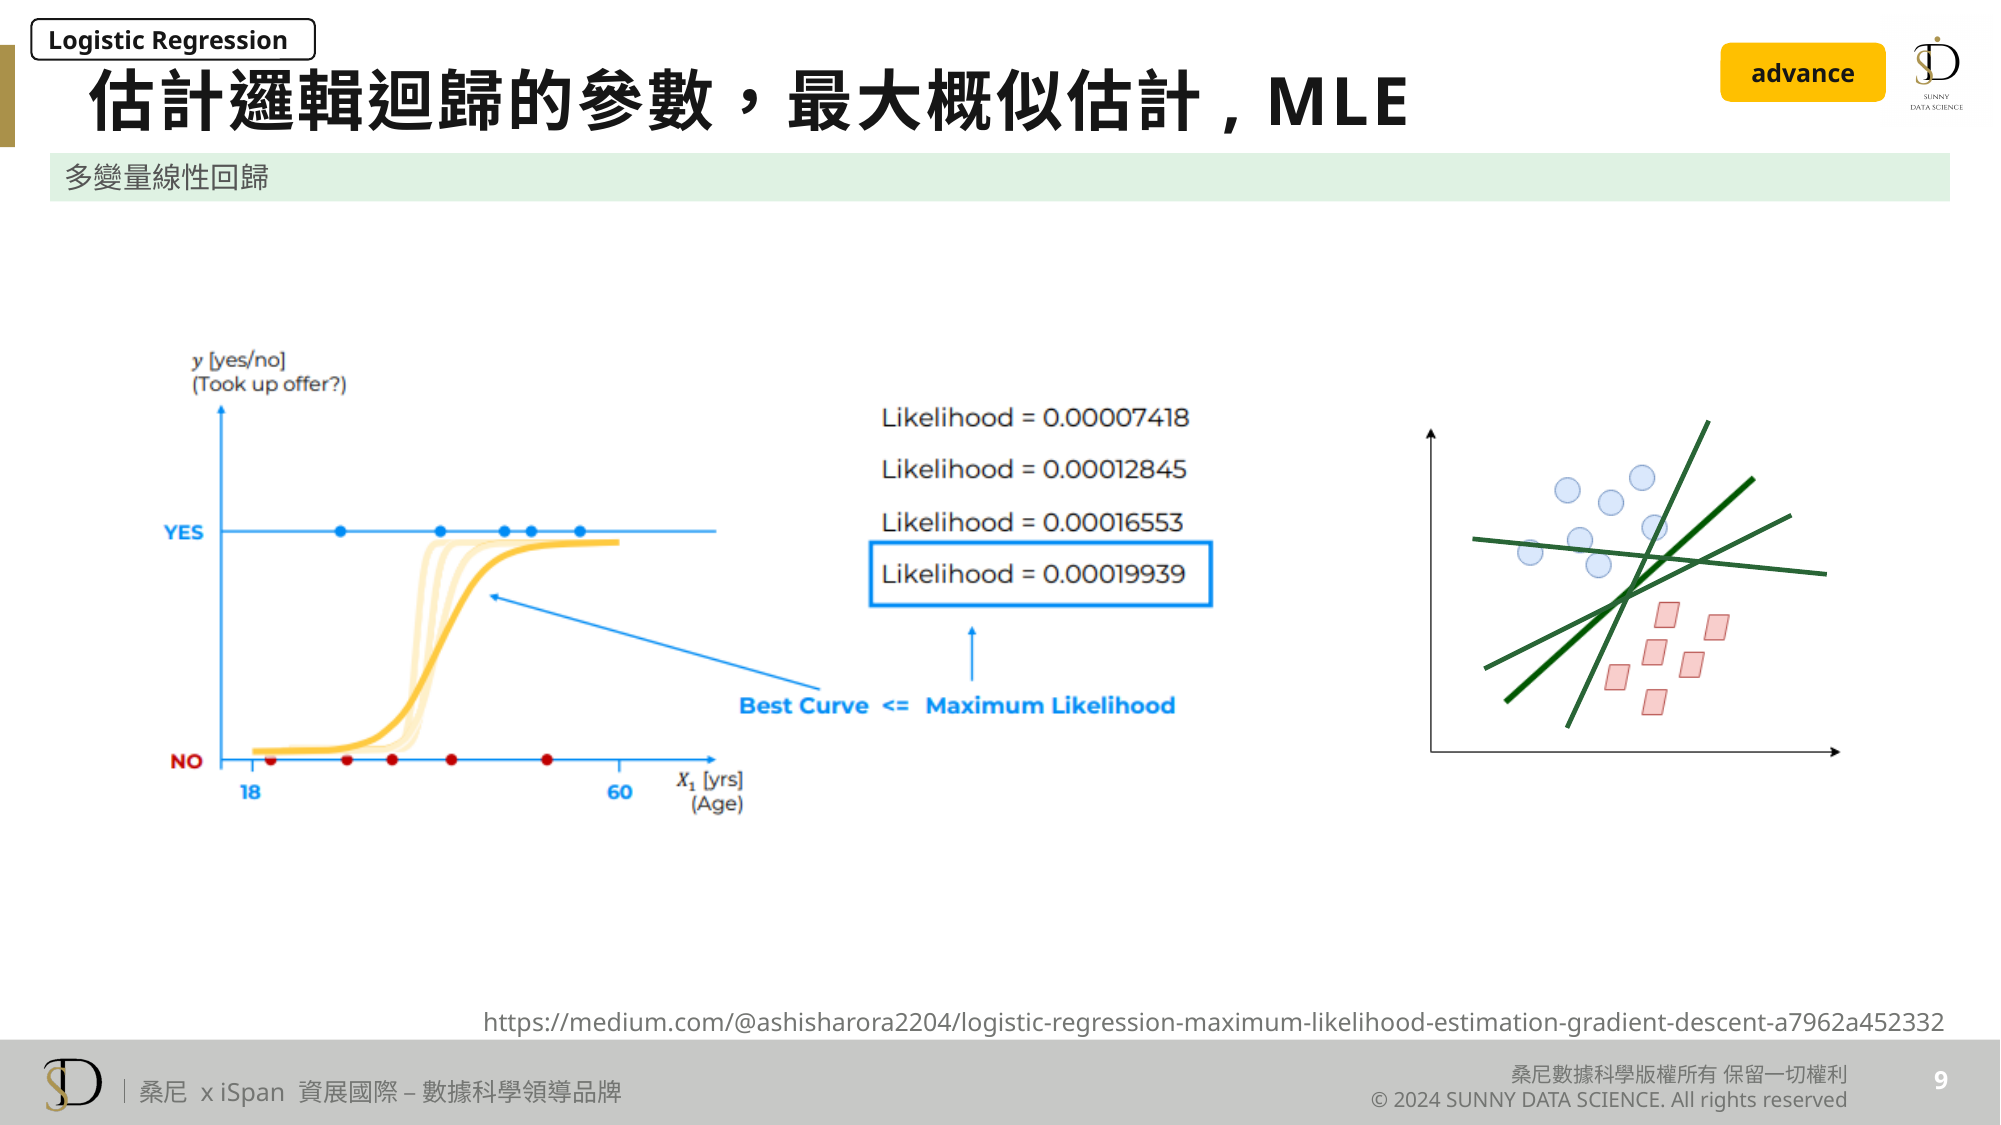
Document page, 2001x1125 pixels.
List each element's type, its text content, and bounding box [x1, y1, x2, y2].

picture [0, 1020, 145, 1125]
text_box advance [1719, 41, 1887, 103]
picture [1413, 420, 1874, 764]
text_box https://medium.com/@ashisharora2204/logistic-regression-maximum-likelihood-estimation-gradient-descent-a7962a452332 [468, 999, 2000, 1045]
picture [149, 338, 1249, 838]
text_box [1484, 575, 1792, 669]
text_box 估計邏輯迴歸的參數，最大概似估計, MLE [73, 39, 1937, 152]
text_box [1566, 420, 1709, 515]
picture [1880, 14, 1993, 127]
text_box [1472, 538, 1827, 575]
text_box Logistic Regression [30, 18, 316, 61]
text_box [1484, 515, 1792, 538]
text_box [1566, 669, 1709, 728]
text_box 多變量線性回歸 [49, 152, 1951, 202]
